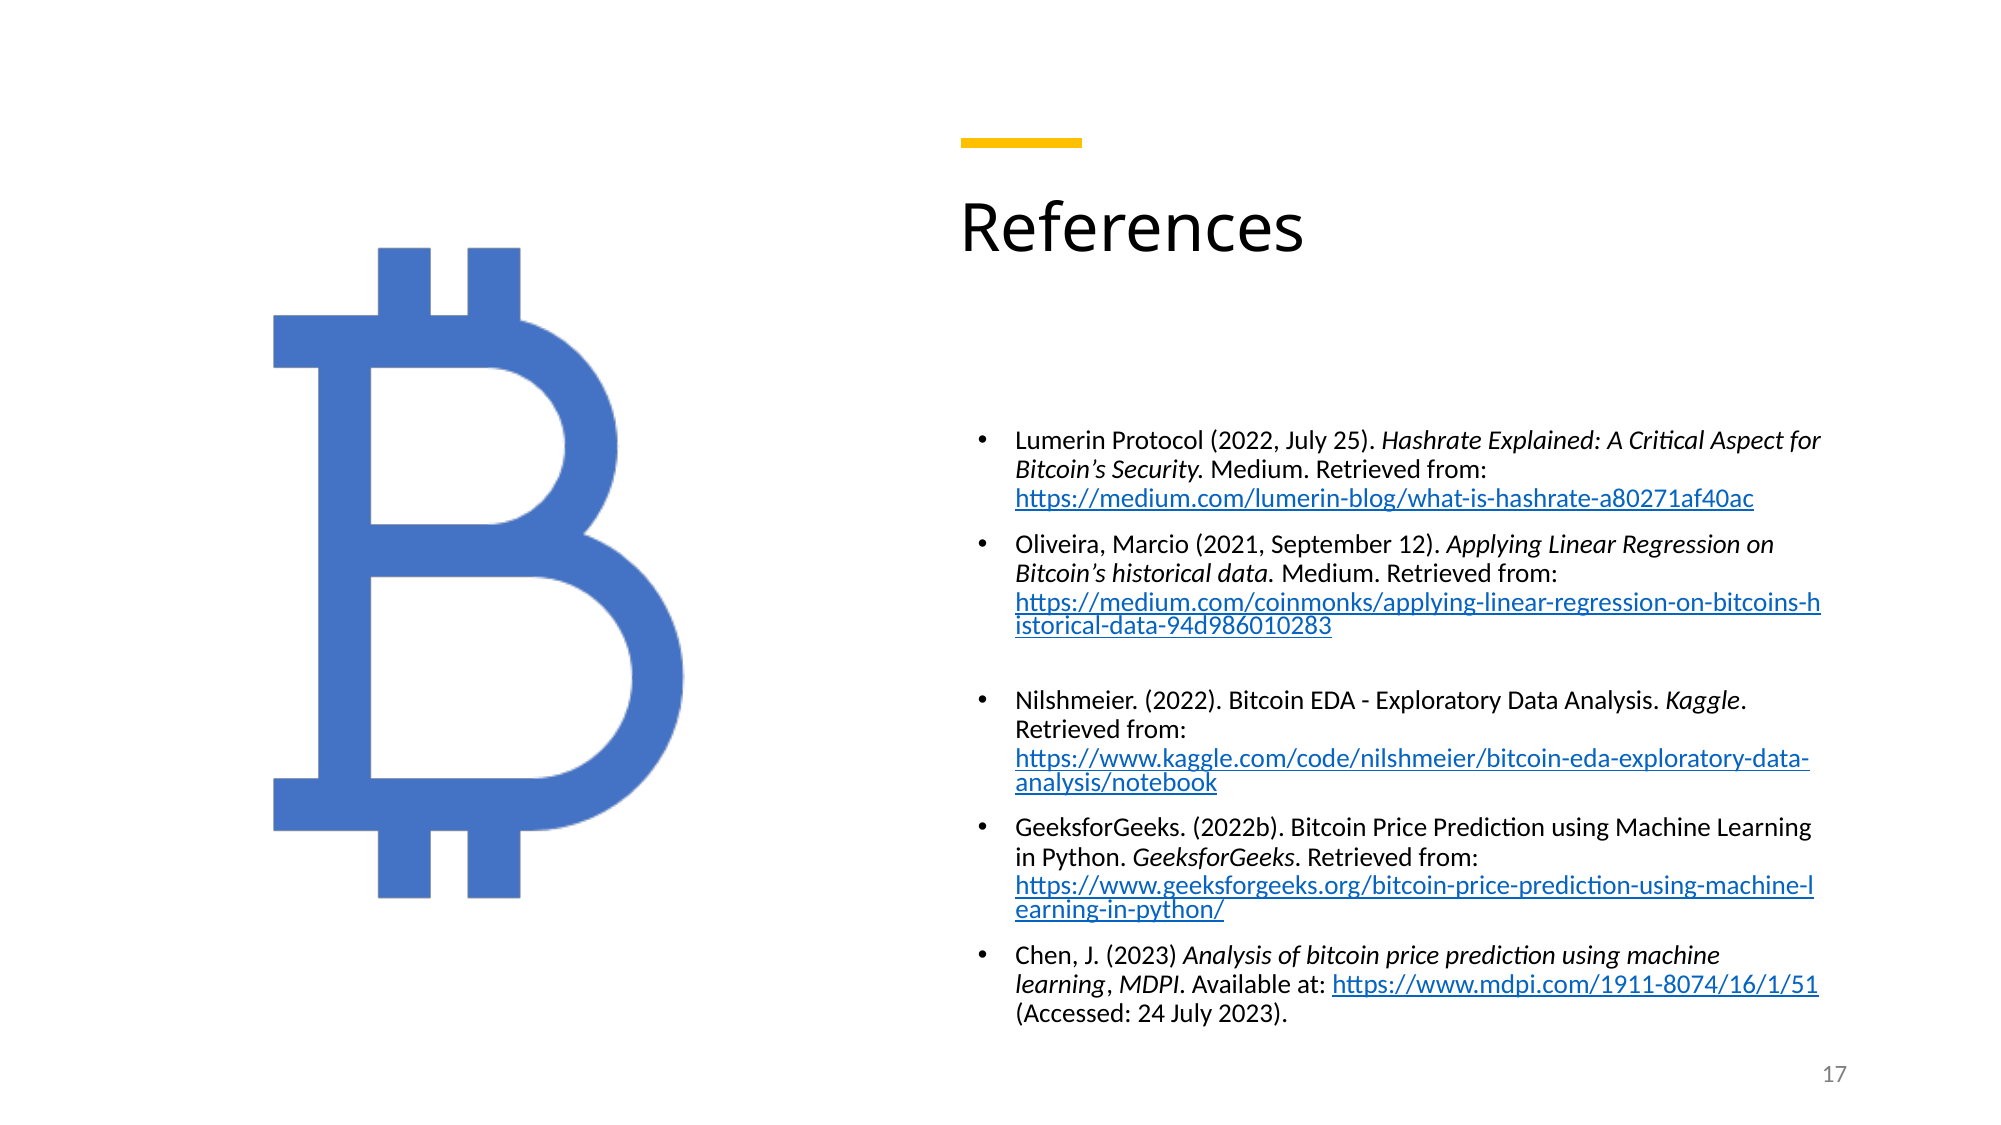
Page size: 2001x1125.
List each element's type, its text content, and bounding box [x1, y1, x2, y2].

picture [121, 215, 838, 932]
text_box Lumerin Protocol (2022, July 25). Hashrate Explained: A Critical Aspect for Bitcoin’s Security. Medium. Retrieved from: https://medium.com/lumerin-blog/what-is-hashrate-a80271af40ac Oliveira, Marcio (2021, September 12). Applying Linear Regression on Bitcoin’s historical data. Medium. Retrieved from: https://medium.com/coinmonks/applying-linear-regression-on-bitcoins-historical-data-94d986010283 Nilshmeier. (2022). Bitcoin EDA - Exploratory Data Analysis. Kaggle. Retrieved from: https://www.kaggle.com/code/nilshmeier/bitcoin-eda-exploratory-data-analysis/notebook GeeksforGeeks. (2022b). Bitcoin Price Prediction using Machine Learning in Python. GeeksforGeeks. Retrieved from: https://www.geeksforgeeks.org/bitcoin-price-prediction-using-machine-learning-in-python/ Chen, J. (2023) Analysis of bitcoin price prediction using machine learning, MDPI. Available at: https://www.mdpi.com/1911-8074/16/1/51 (Accessed: 24 July 2023). [944, 920, 1838, 1008]
text_box [918, 394, 1863, 920]
title References [944, 186, 1863, 394]
slide_number 17 [1412, 1042, 1863, 1103]
